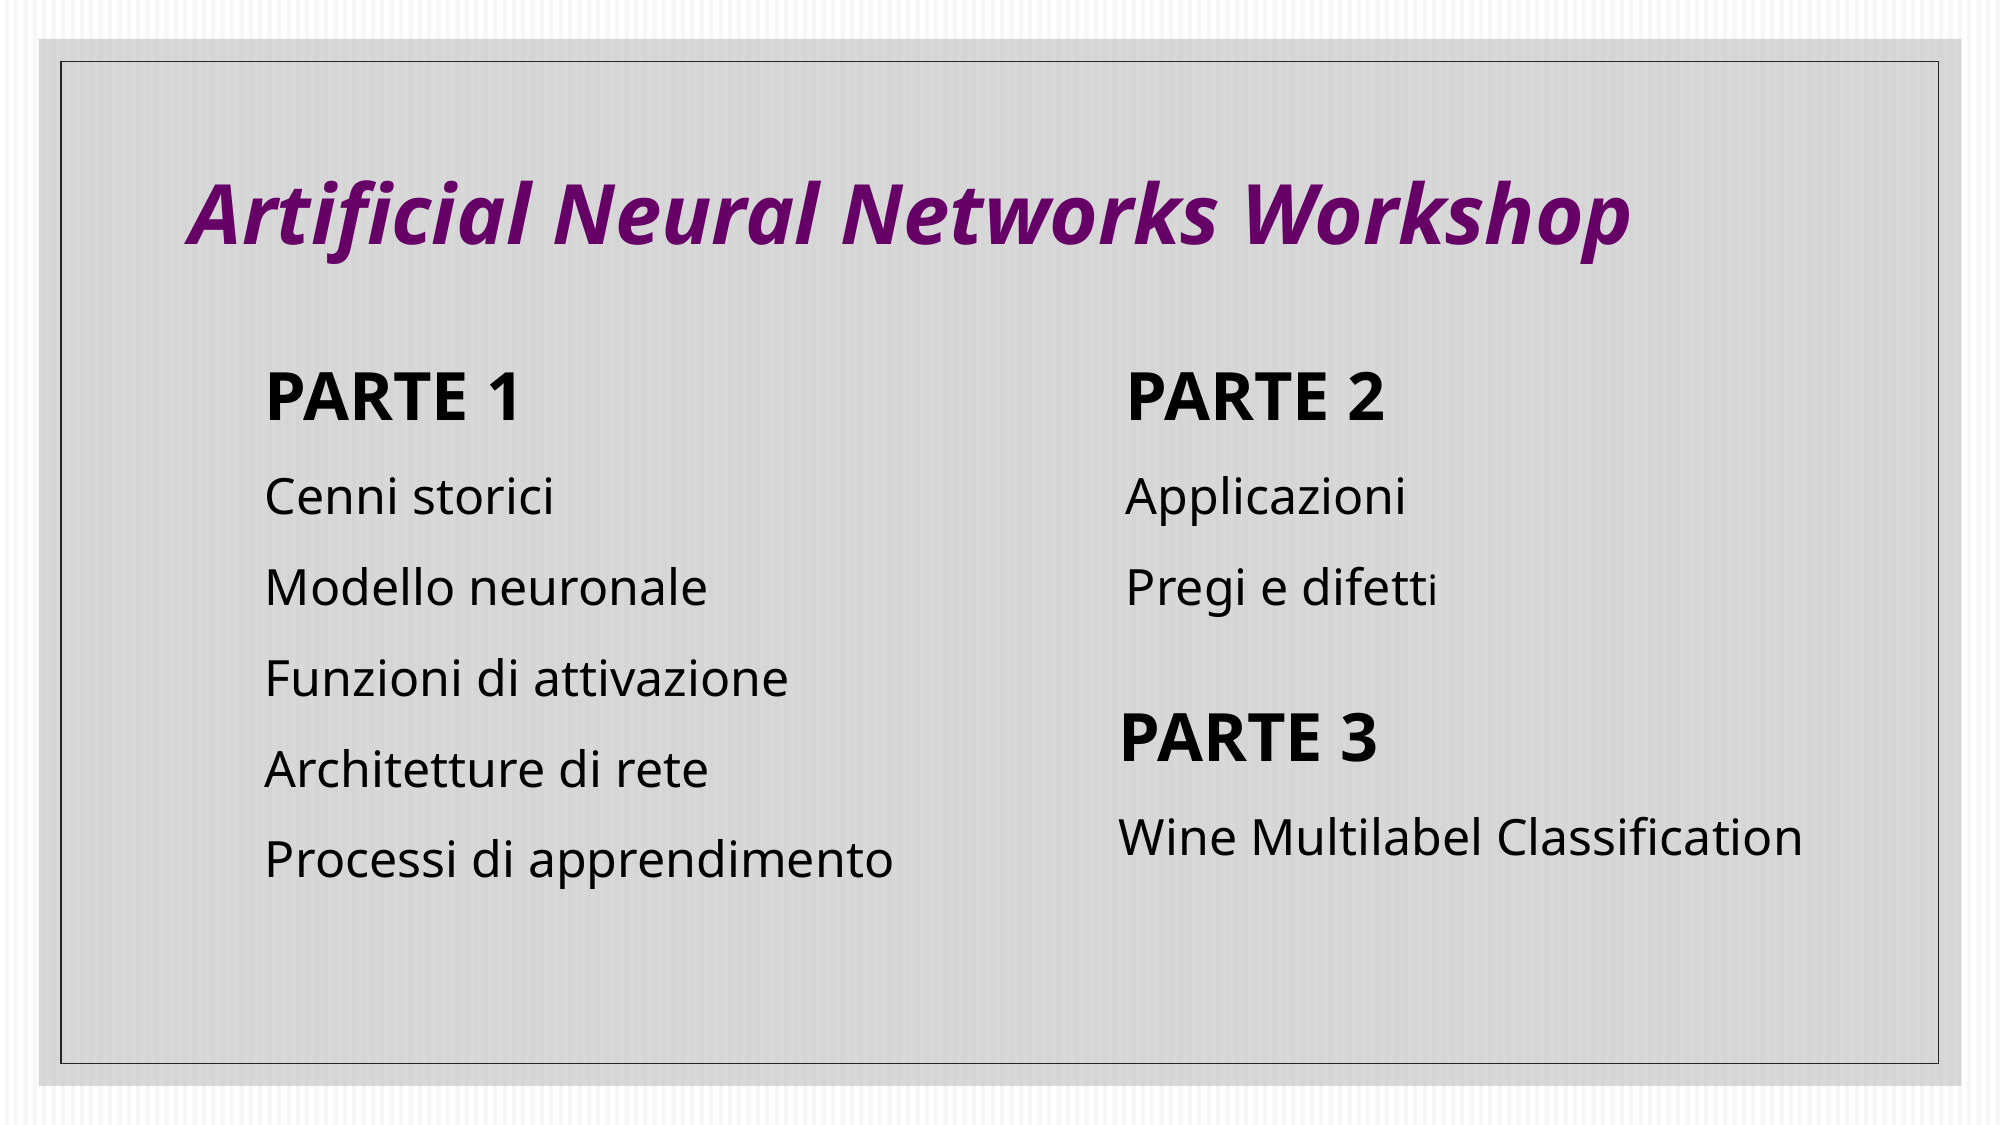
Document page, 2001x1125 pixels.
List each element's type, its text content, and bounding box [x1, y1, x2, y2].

text_box PARTE 3 Wine Multilabel Classification [1103, 671, 1820, 873]
list PARTE 1 Cenni storici Modello neuronale Funzioni di attivazione Architetture di rete Processi di apprendimento [249, 330, 975, 962]
title Artificial Neural Networks Workshop [174, 105, 1825, 331]
text_box PARTE 2 Applicazioni Pregi e difetti [1111, 330, 1489, 623]
